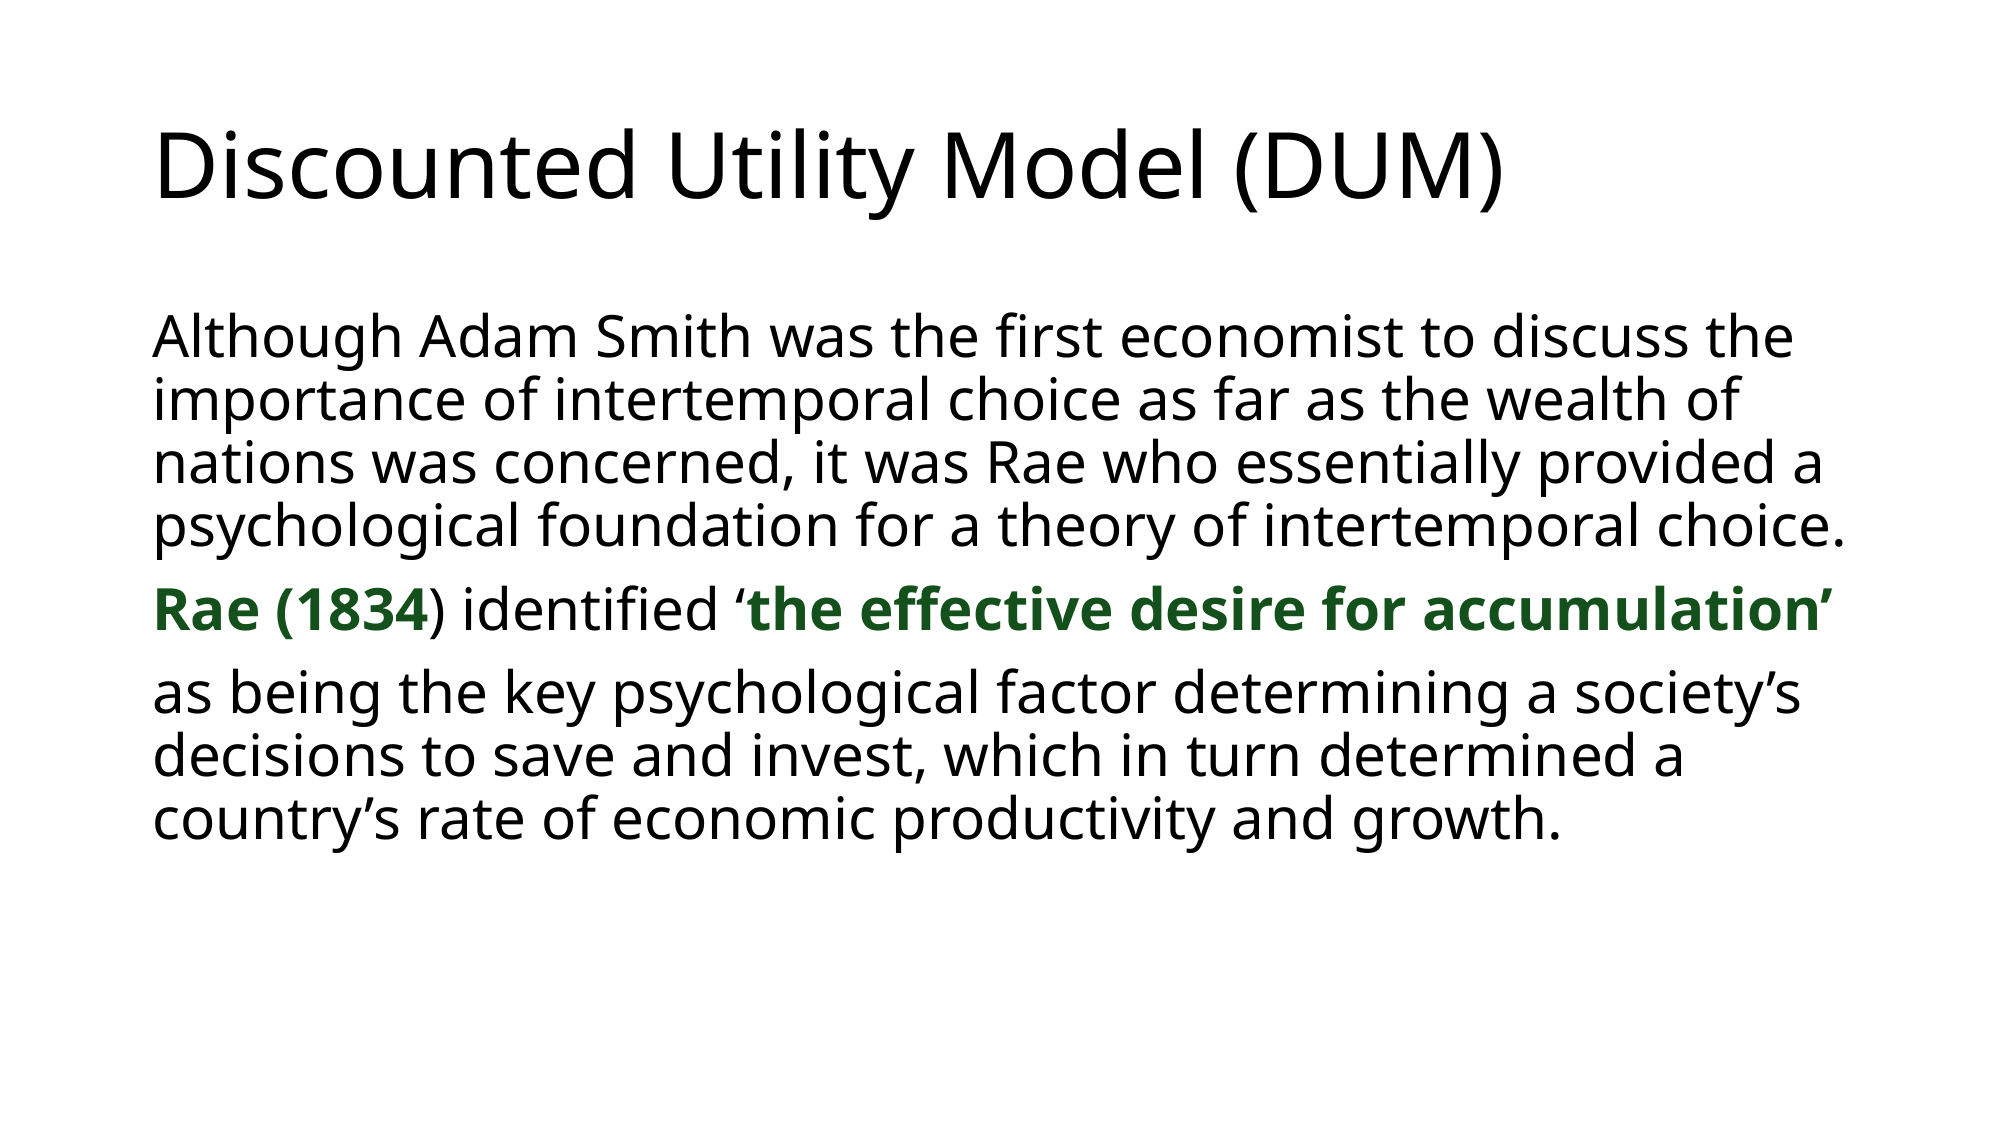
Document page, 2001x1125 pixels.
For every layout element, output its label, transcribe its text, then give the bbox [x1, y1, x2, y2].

list Although Adam Smith was the first economist to discuss the importance of intertemporal choice as far as the wealth of nations was concerned, it was Rae who essentially provided a psychological foundation for a theory of intertemporal choice. Rae (1834) identified ‘the effective desire for accumulation’ as being the key psychological factor determining a society’s decisions to save and invest, which in turn determined a country’s rate of economic productivity and growth. [137, 299, 1863, 1014]
title Discounted Utility Model (DUM) [137, 59, 1863, 278]
